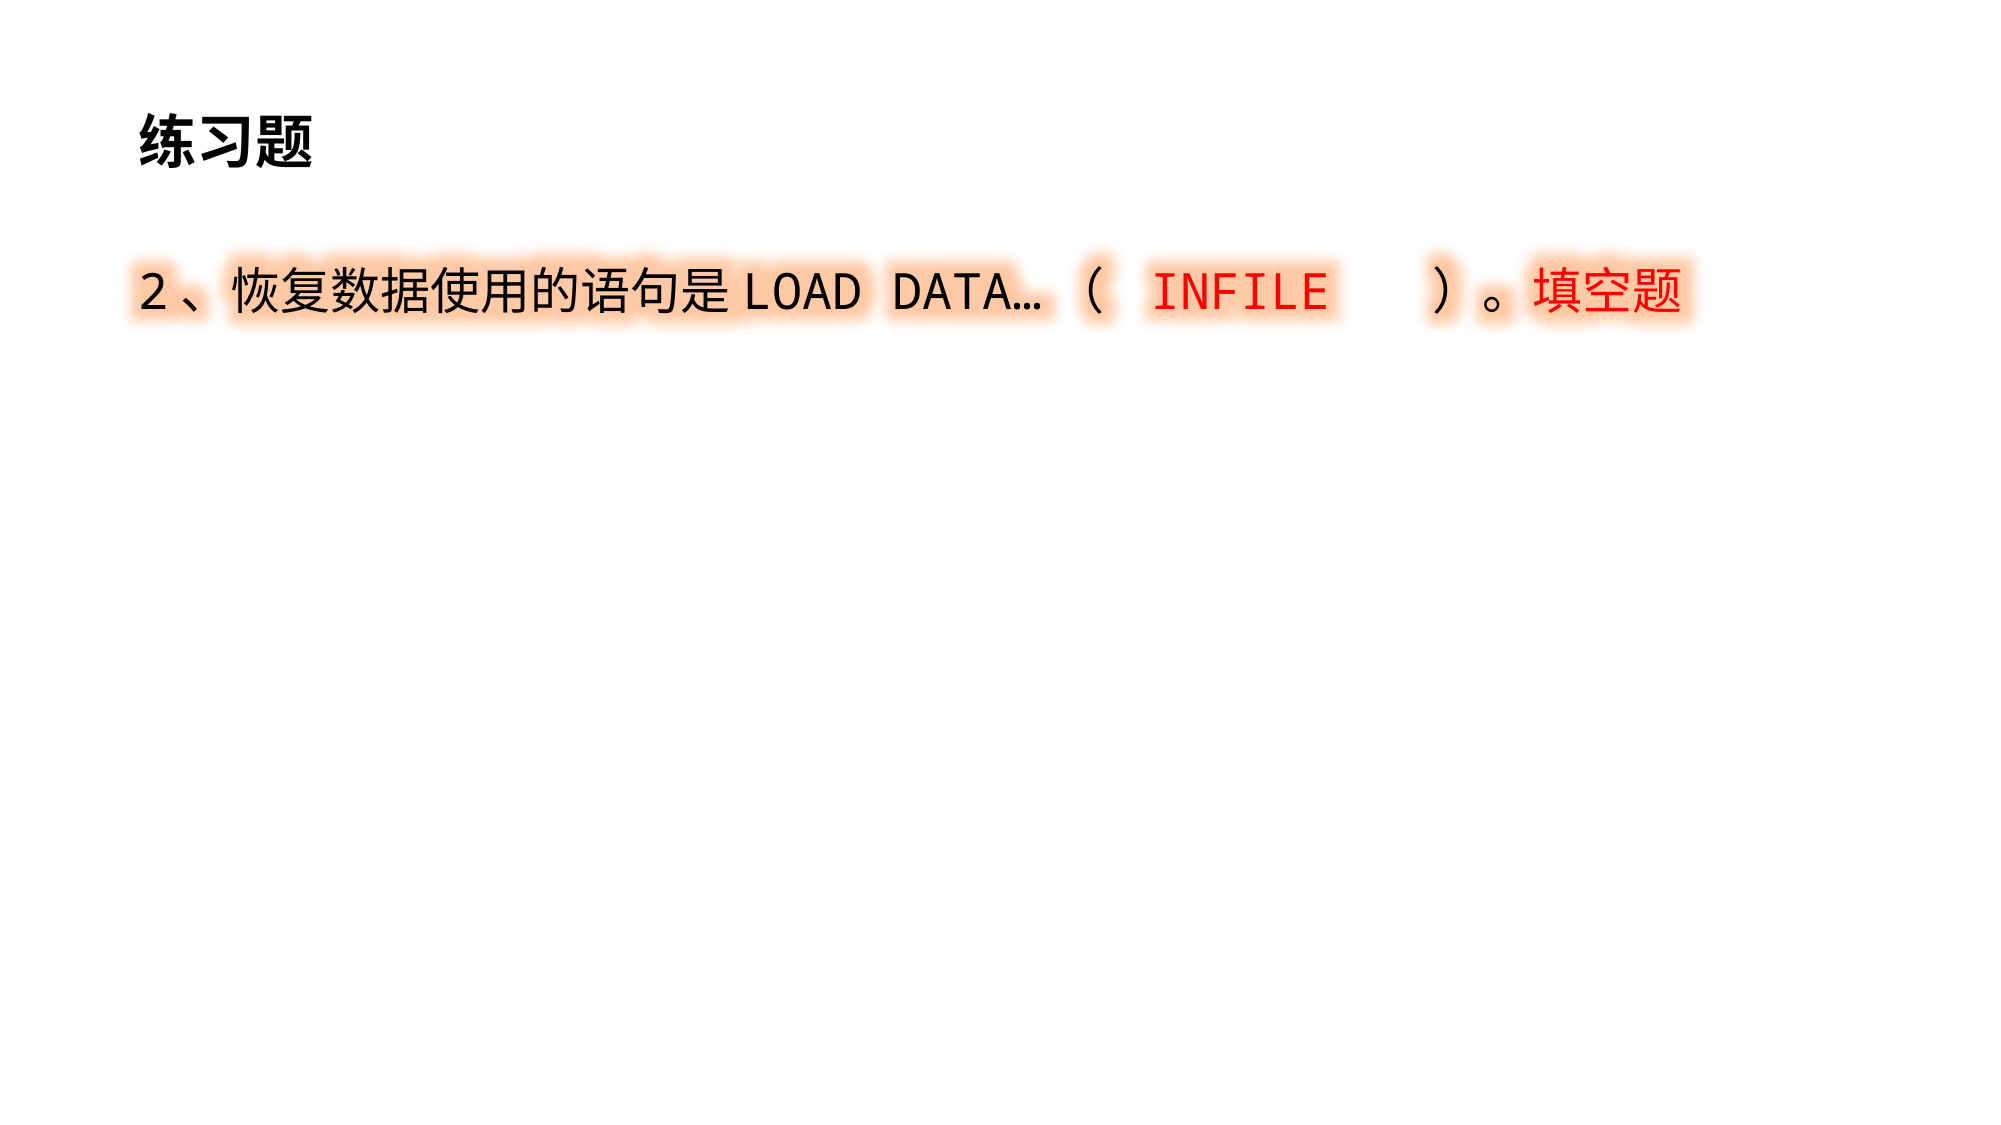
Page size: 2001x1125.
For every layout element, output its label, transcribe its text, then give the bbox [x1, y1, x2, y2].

text_box 数据库完整性 [117, 216, 1843, 1051]
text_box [113, 212, 1847, 1055]
text_box 练习题 [120, 95, 1568, 184]
text_box 2、恢复数据使用的语句是LOAD DATA…（ INFILE ）。填空题 [120, 219, 1839, 1047]
